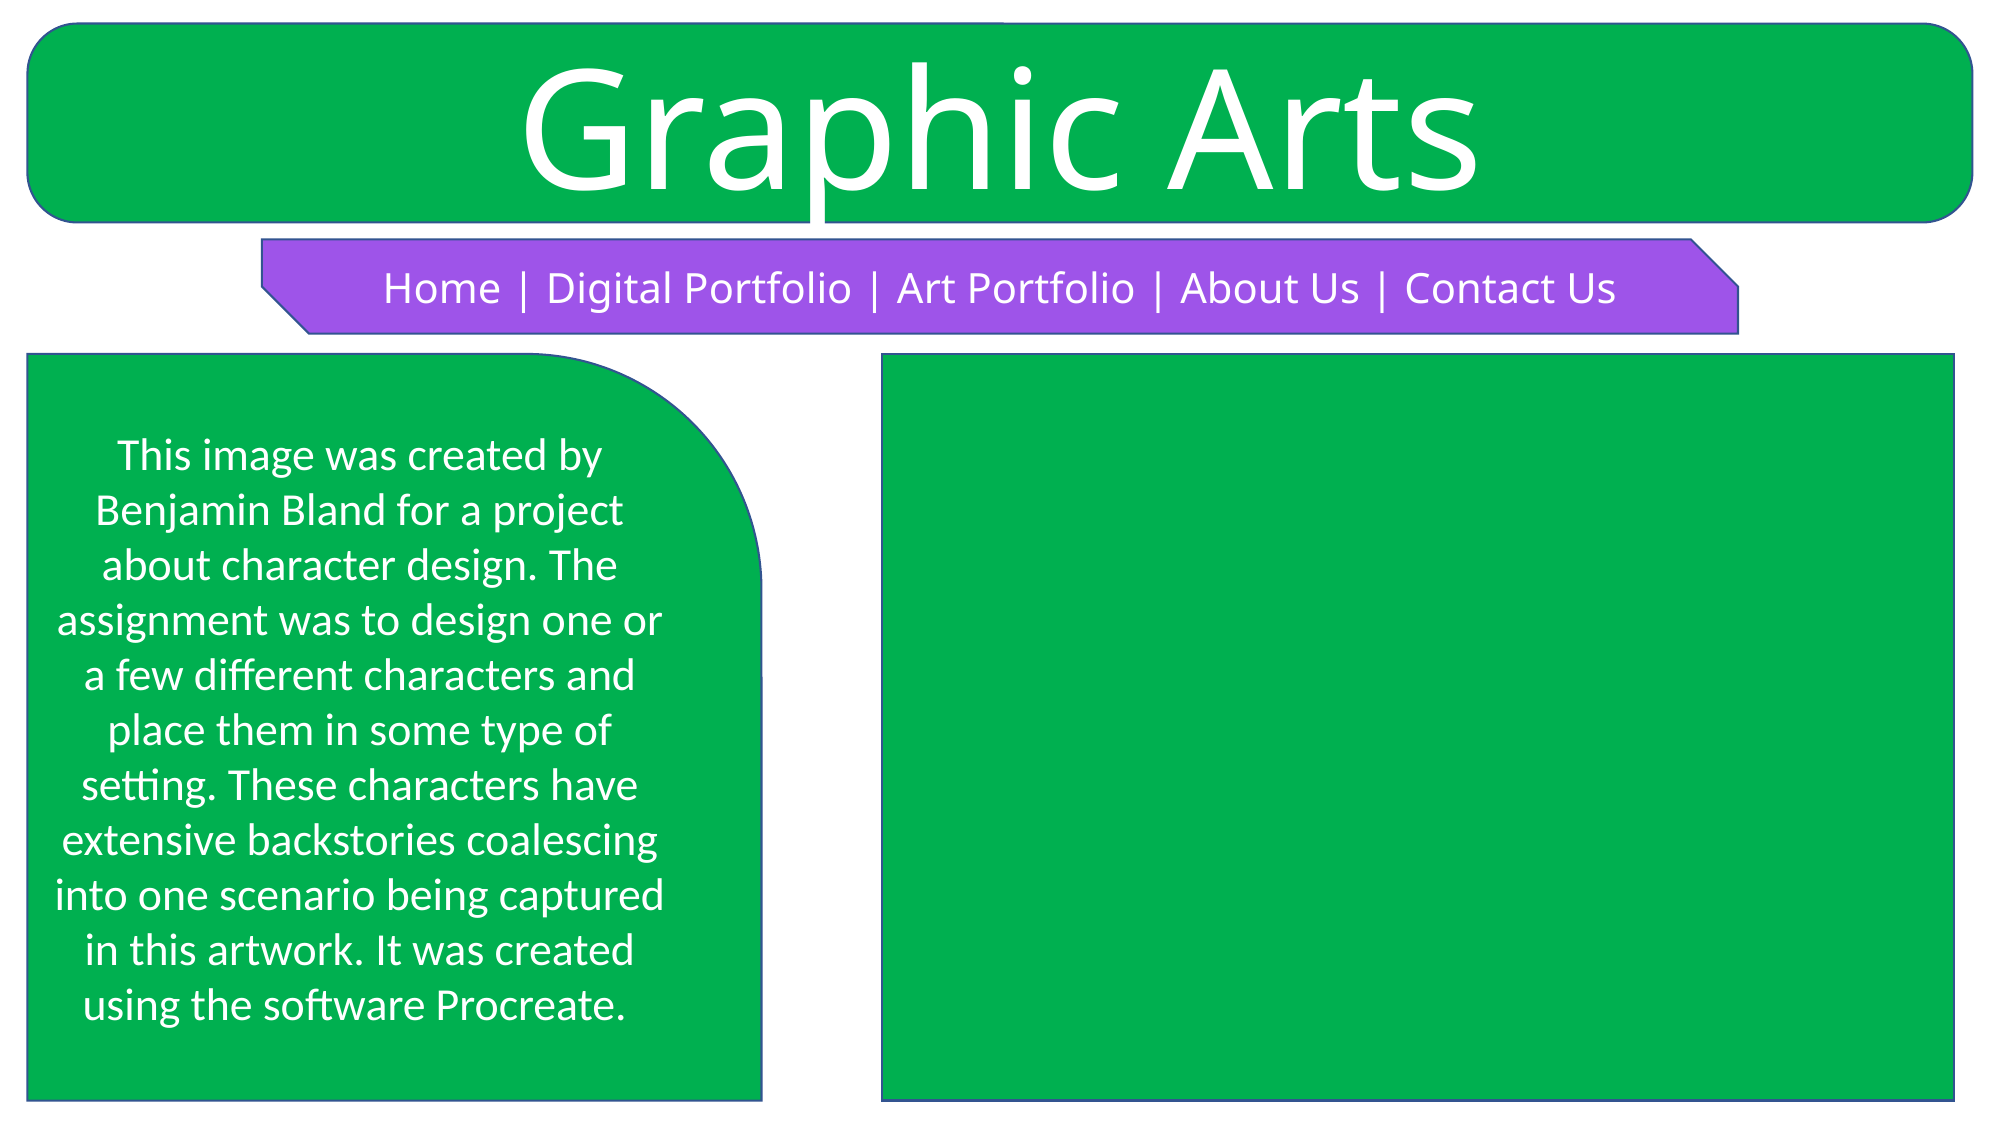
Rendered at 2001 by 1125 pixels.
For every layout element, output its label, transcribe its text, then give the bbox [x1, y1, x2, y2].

text_box [881, 353, 1955, 1102]
text_box This image was created by Benjamin Bland for a project about character design. The assignment was to design one or a few different characters and place them in some type of setting. These characters have extensive backstories coalescing into one scenario being captured in this artwork. It was created using the software Procreate. [26, 352, 763, 1102]
text_box Graphic Arts [26, 22, 1974, 224]
text_box Home | Digital Portfolio | Art Portfolio | About Us | Contact Us [260, 238, 1740, 335]
